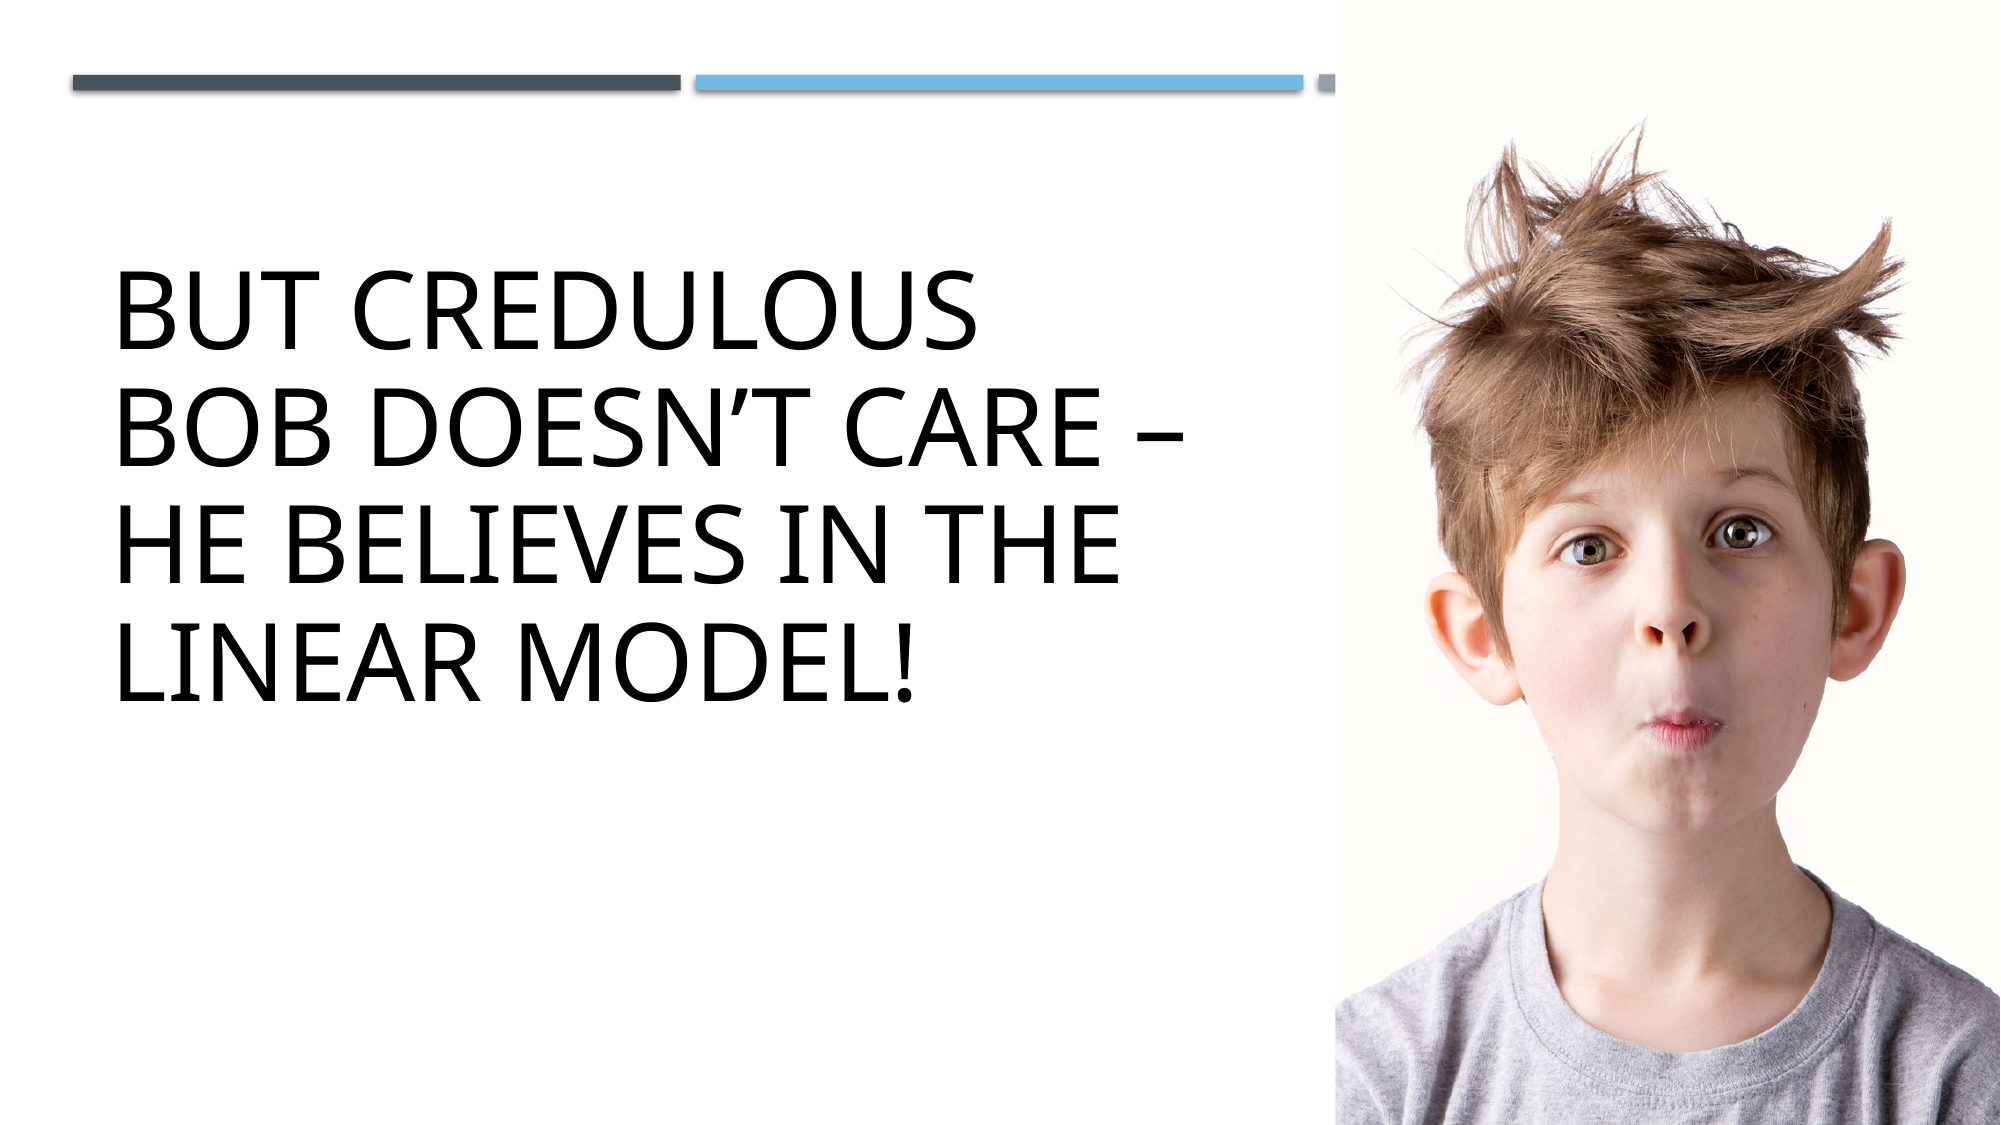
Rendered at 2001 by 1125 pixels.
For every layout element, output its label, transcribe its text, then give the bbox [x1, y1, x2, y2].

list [1334, 0, 2000, 1125]
title But Credulous Bob doesn’t care – he believes in the linear model! [95, 165, 1215, 733]
